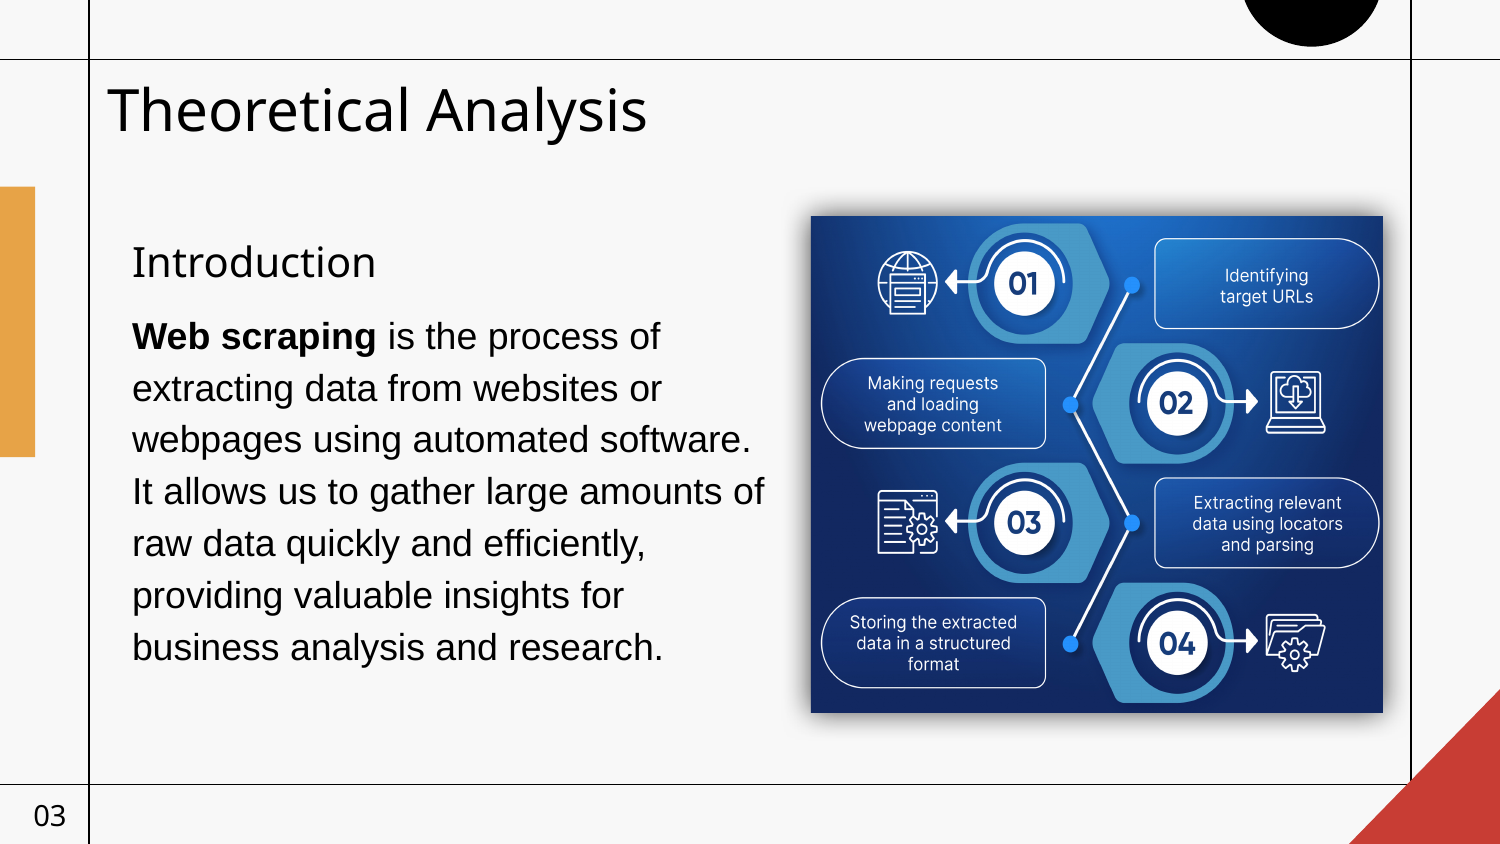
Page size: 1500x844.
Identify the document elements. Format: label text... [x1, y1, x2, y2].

picture [810, 215, 1384, 713]
subtitle Web scraping is the process of extracting data from websites or webpages using automated software. It allows us to gather large amounts of raw data quickly and efficiently, providing valuable insights for business analysis and research. [117, 290, 782, 737]
subtitle Introduction [117, 216, 517, 301]
text_box 03 [18, 795, 103, 844]
title Theoretical Analysis [92, 58, 1357, 157]
